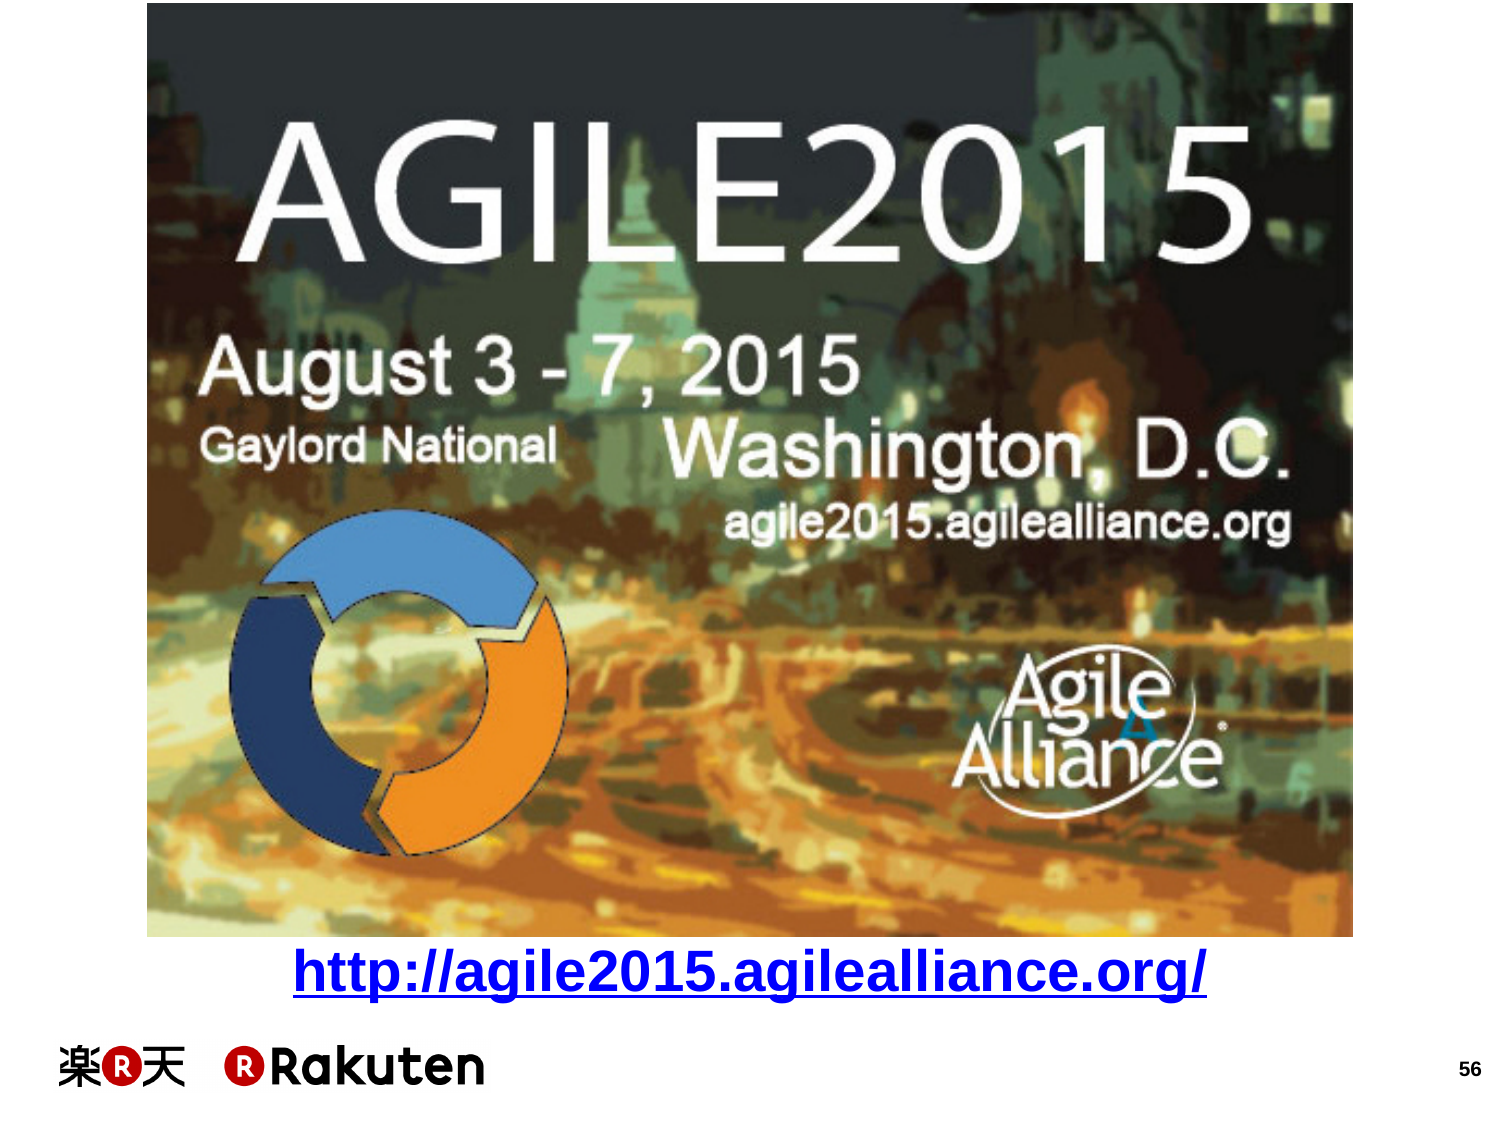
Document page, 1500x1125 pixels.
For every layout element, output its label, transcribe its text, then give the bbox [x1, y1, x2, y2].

picture [147, 3, 1353, 937]
text_box http://agile2015.agilealliance.org/ [29, 920, 1471, 1016]
picture [53, 1039, 491, 1093]
